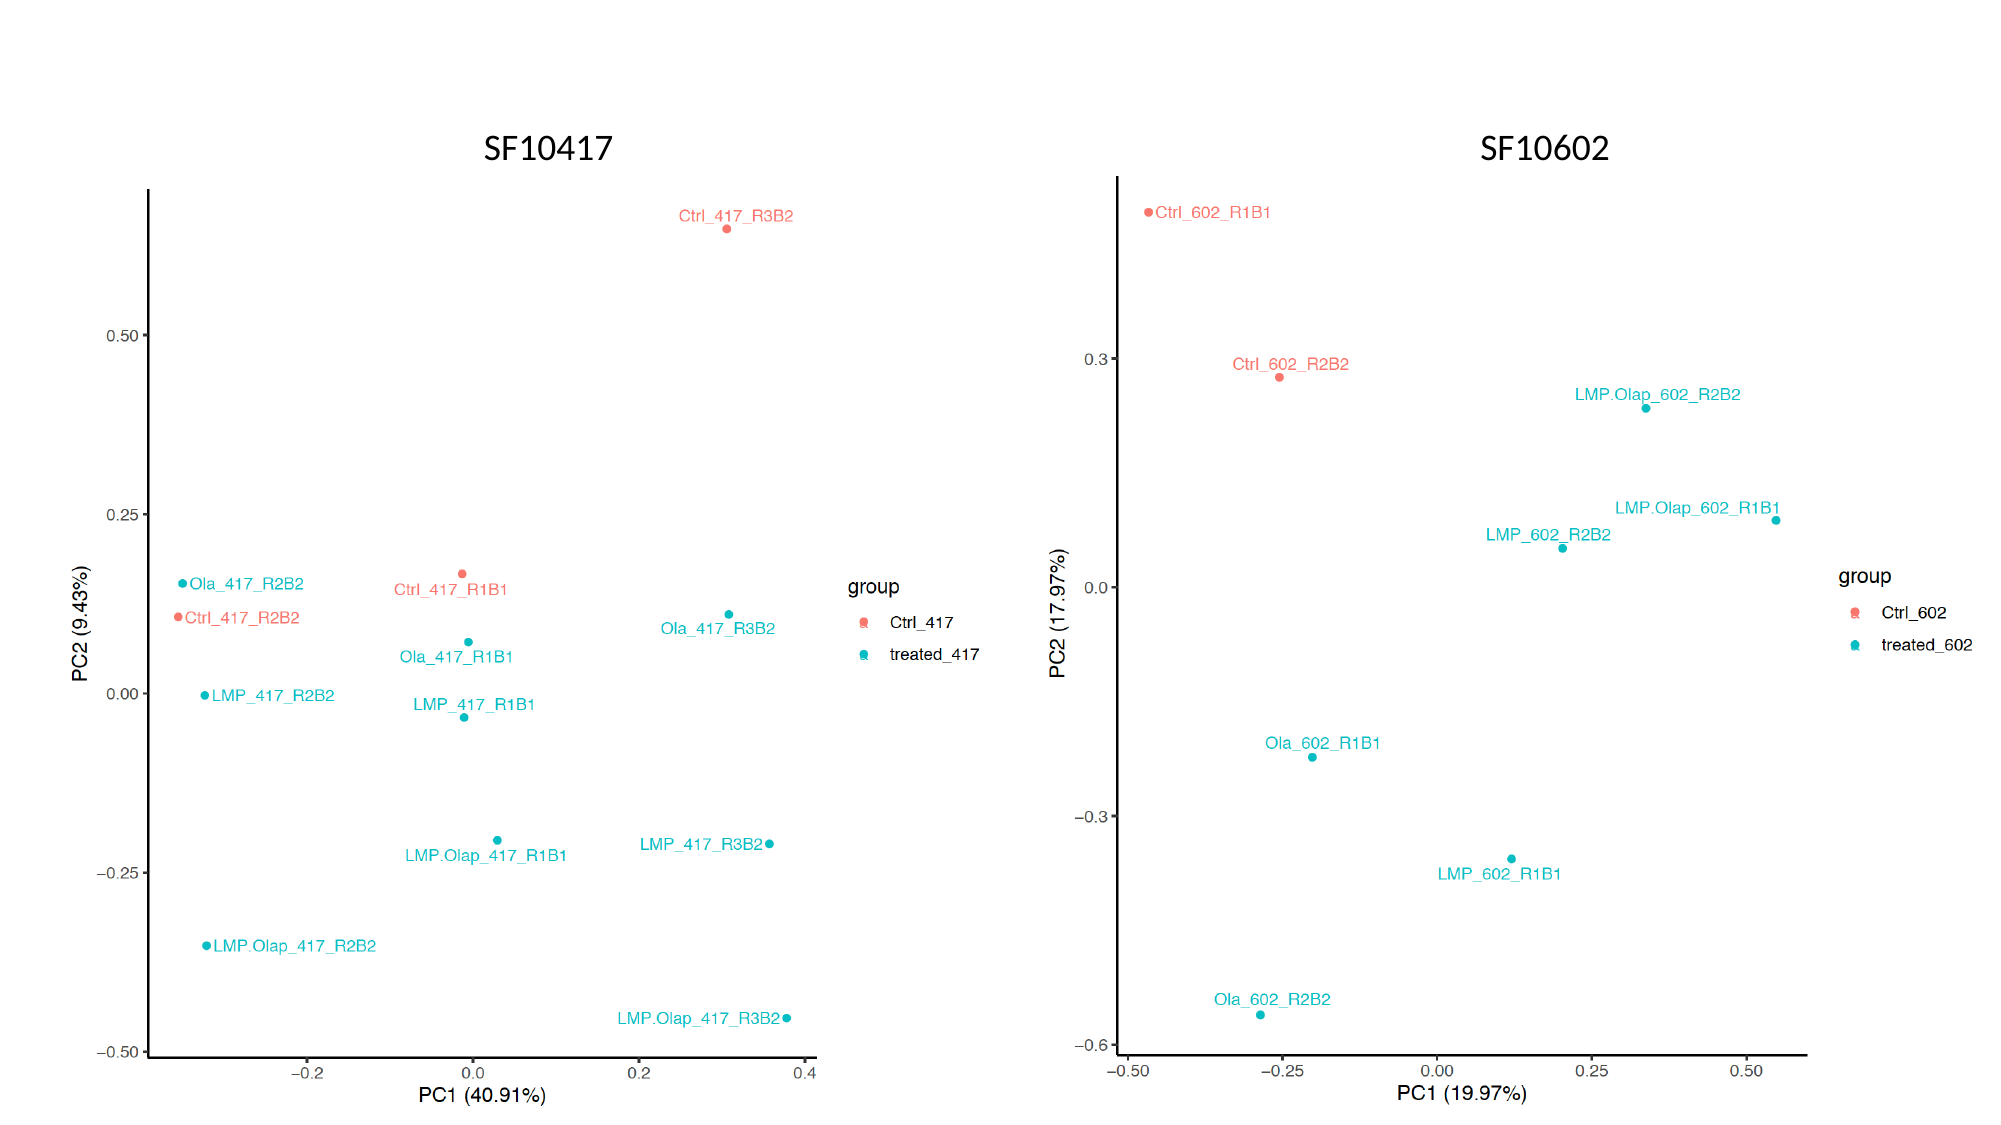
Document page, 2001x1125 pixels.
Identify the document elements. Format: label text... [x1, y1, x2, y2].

text_box SF10417 [469, 115, 733, 176]
text_box SF10602 [1465, 115, 1729, 176]
picture [1040, 176, 1981, 1109]
picture [64, 180, 984, 1107]
